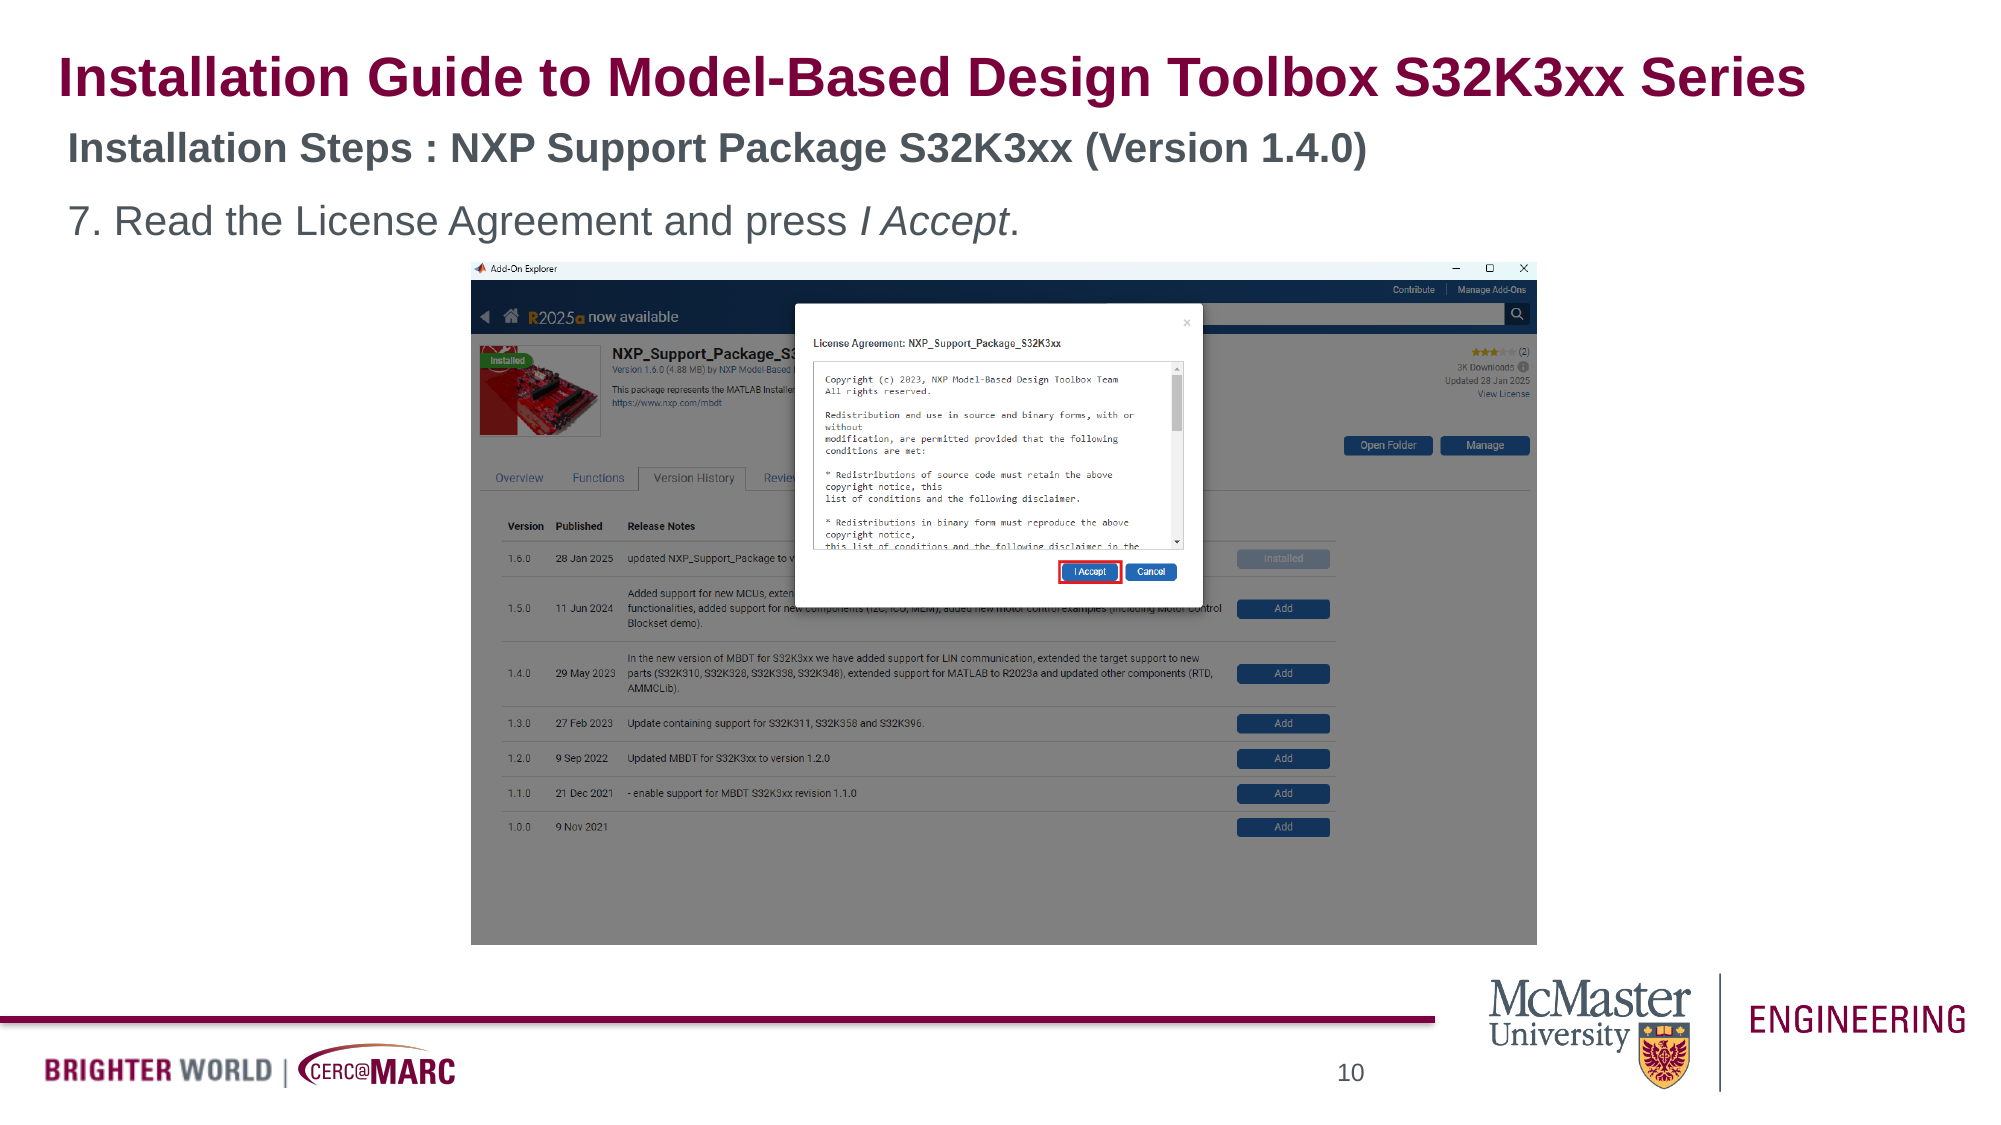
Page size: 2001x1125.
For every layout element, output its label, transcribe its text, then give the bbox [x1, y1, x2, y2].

picture [471, 262, 1537, 946]
slide_number 10 [1260, 1041, 1365, 1101]
list Installation Steps : NXP Support Package S32K3xx (Version 1.4.0) 7. Read the License Agreement and press I Accept. [44, 106, 1965, 543]
title Installation Guide to Model-Based Design Toolbox S32K3xx Series [43, 0, 1965, 106]
picture [43, 1031, 465, 1097]
picture [1488, 973, 1965, 1092]
